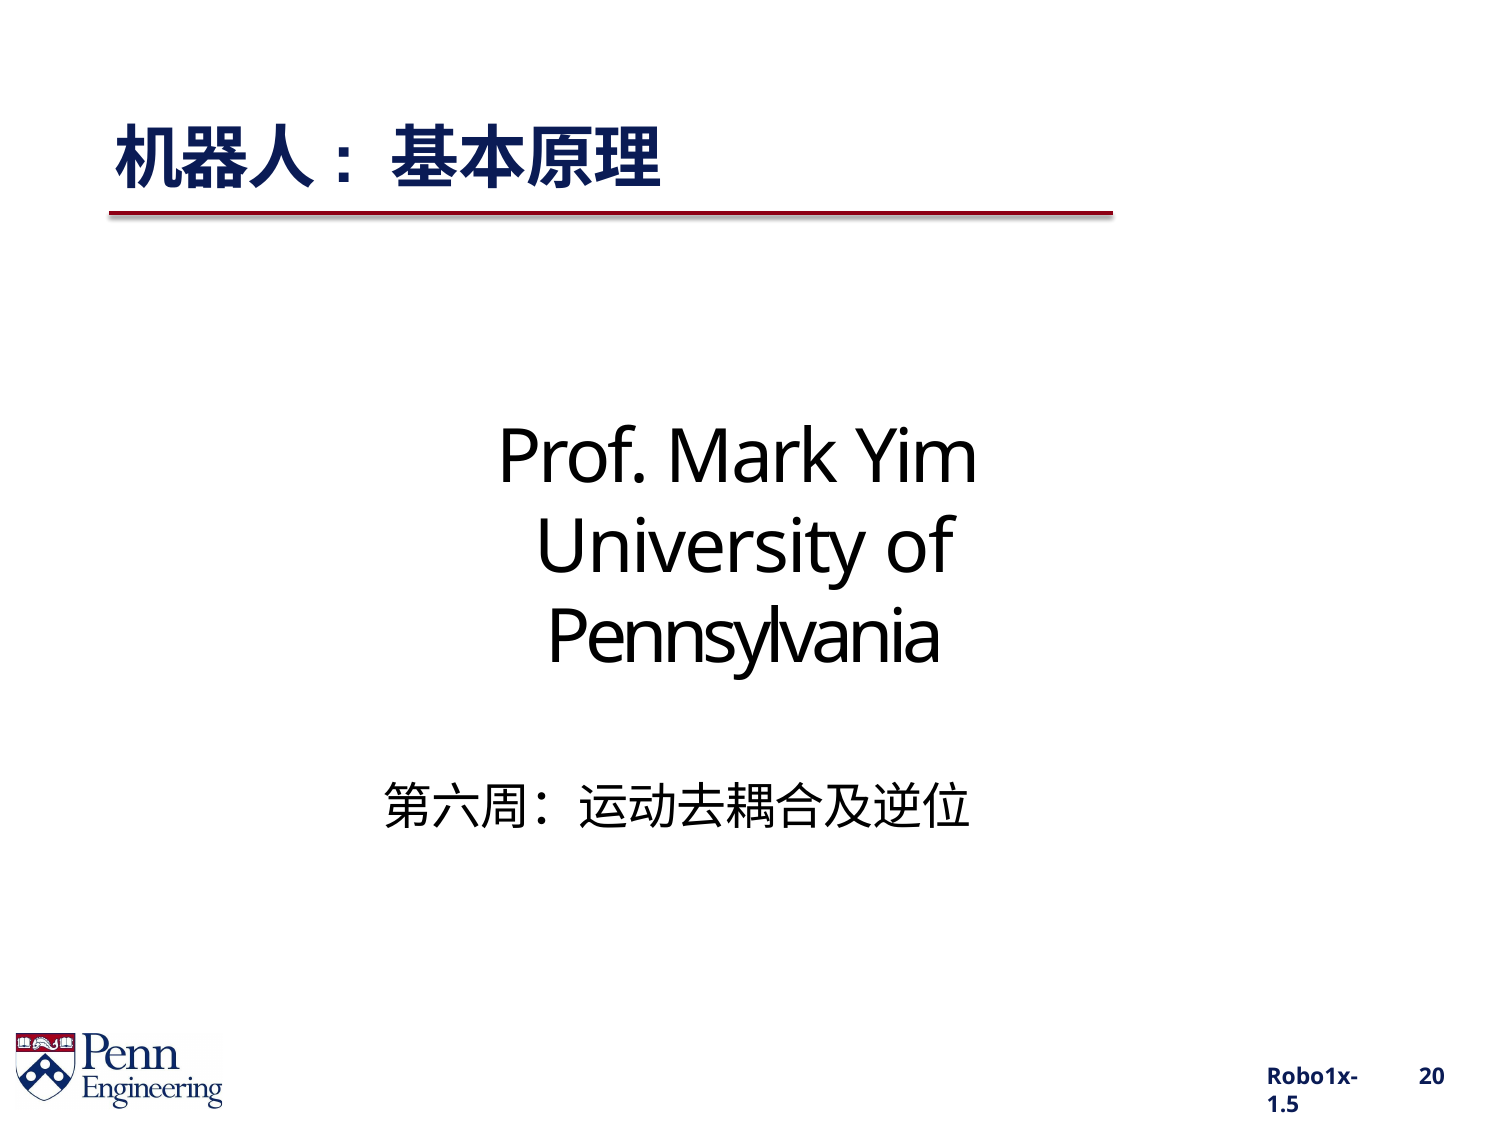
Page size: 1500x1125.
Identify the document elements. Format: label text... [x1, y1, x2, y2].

text_box Robo1x-1.5 [1264, 1058, 1390, 1117]
text_box Prof. Mark Yim University of Pennsylvania 第六周：运动去耦合及逆位 [214, 407, 1274, 835]
title 机器人: 基本原理 [107, 0, 1392, 302]
slide_number 20 [1414, 1058, 1449, 1125]
text_box [100, 209, 1122, 226]
picture [15, 1033, 223, 1110]
